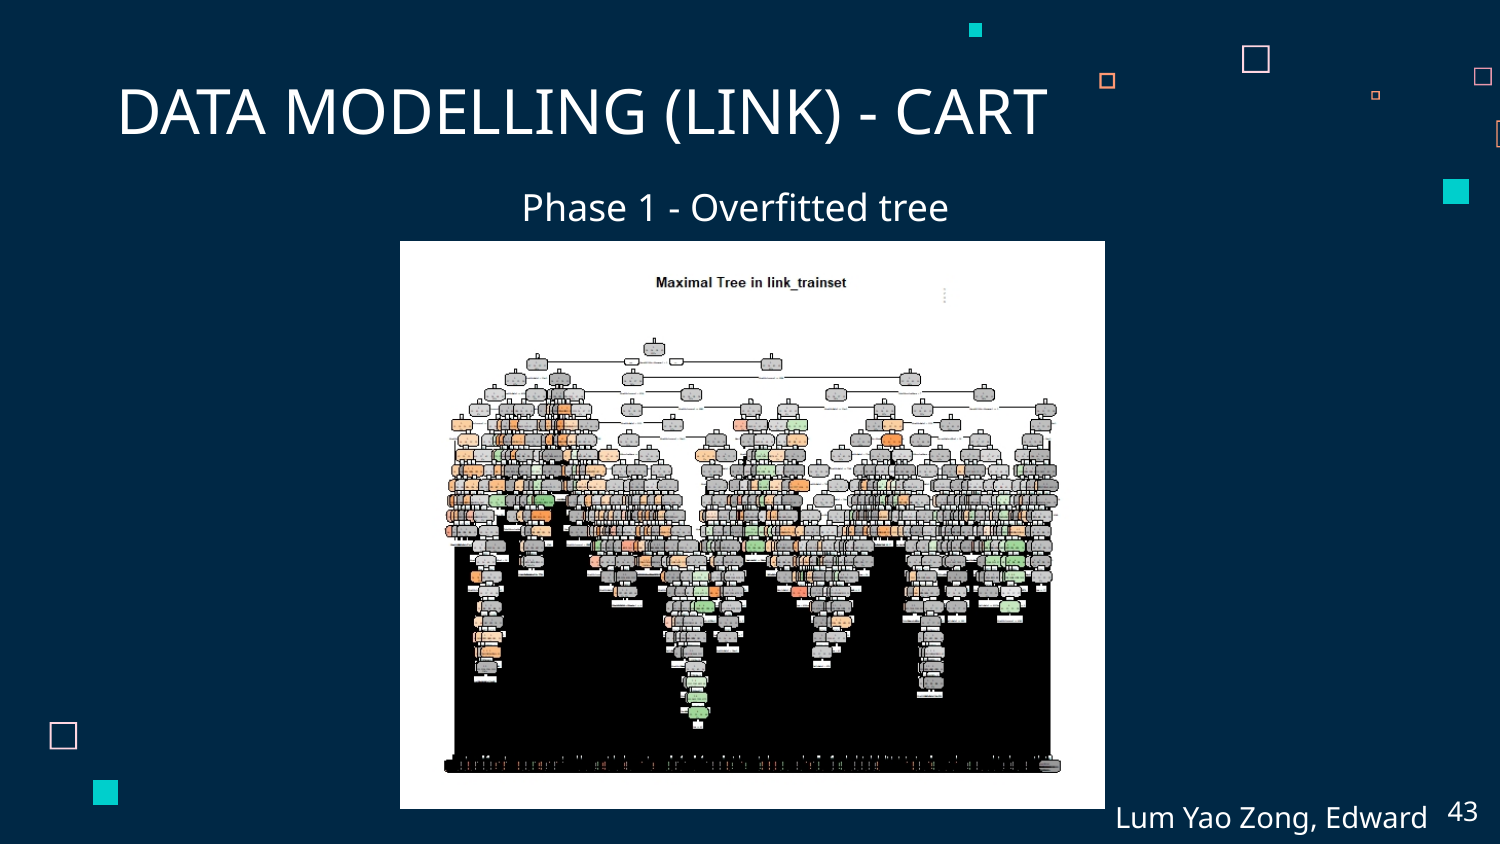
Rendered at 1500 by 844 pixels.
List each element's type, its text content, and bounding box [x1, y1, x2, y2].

title DATA MODELLING (LINK) - CART [101, 67, 1291, 163]
picture [400, 241, 1105, 809]
slide_number 43 [1447, 779, 1494, 844]
subtitle Lum Yao Zong, Edward [1099, 779, 1447, 844]
text_box Phase 1 - Overfitted tree [506, 162, 1369, 230]
